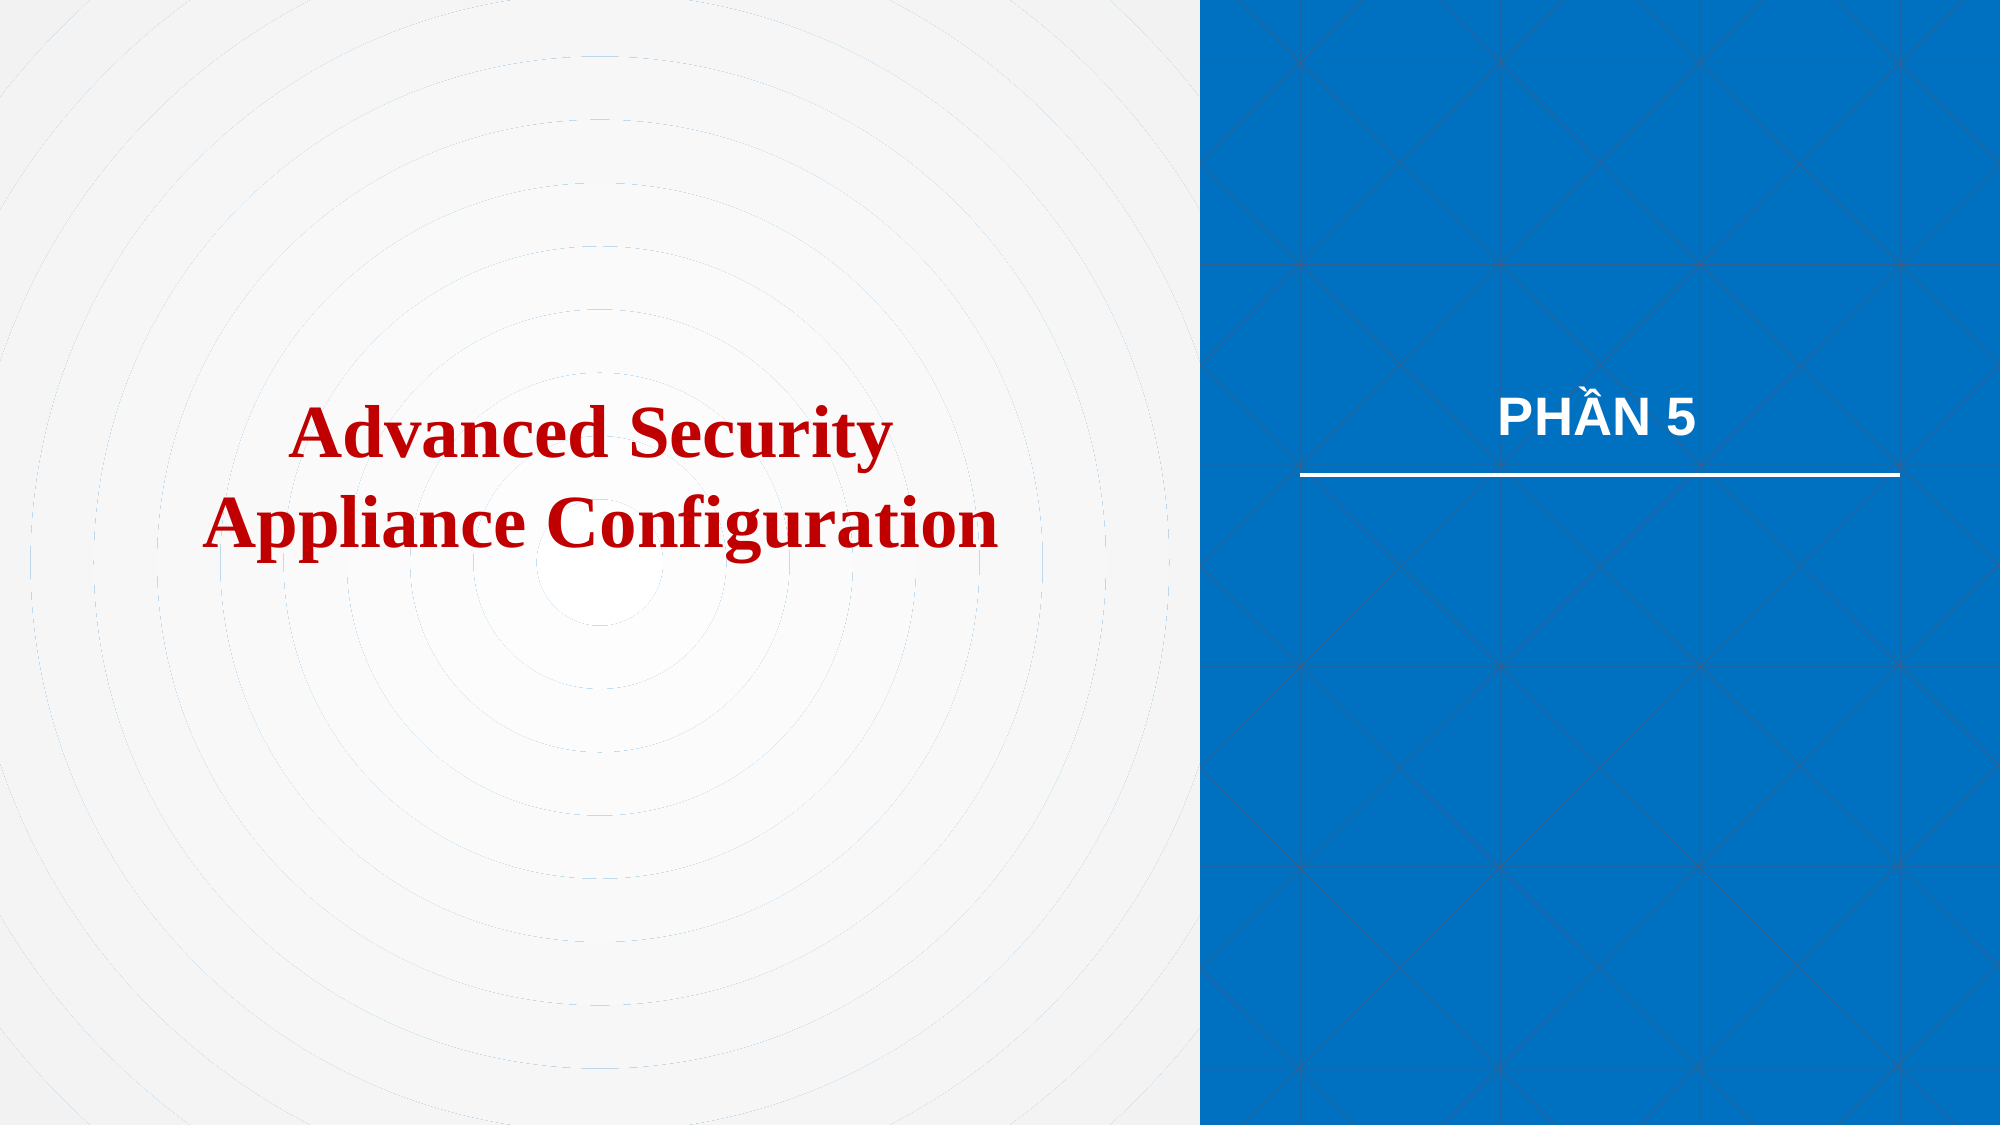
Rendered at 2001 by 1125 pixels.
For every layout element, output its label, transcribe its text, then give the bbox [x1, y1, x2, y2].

text_box Advanced Security Appliance Configuration [0, 375, 1203, 570]
title PHẦN 5 [1297, 94, 1898, 455]
